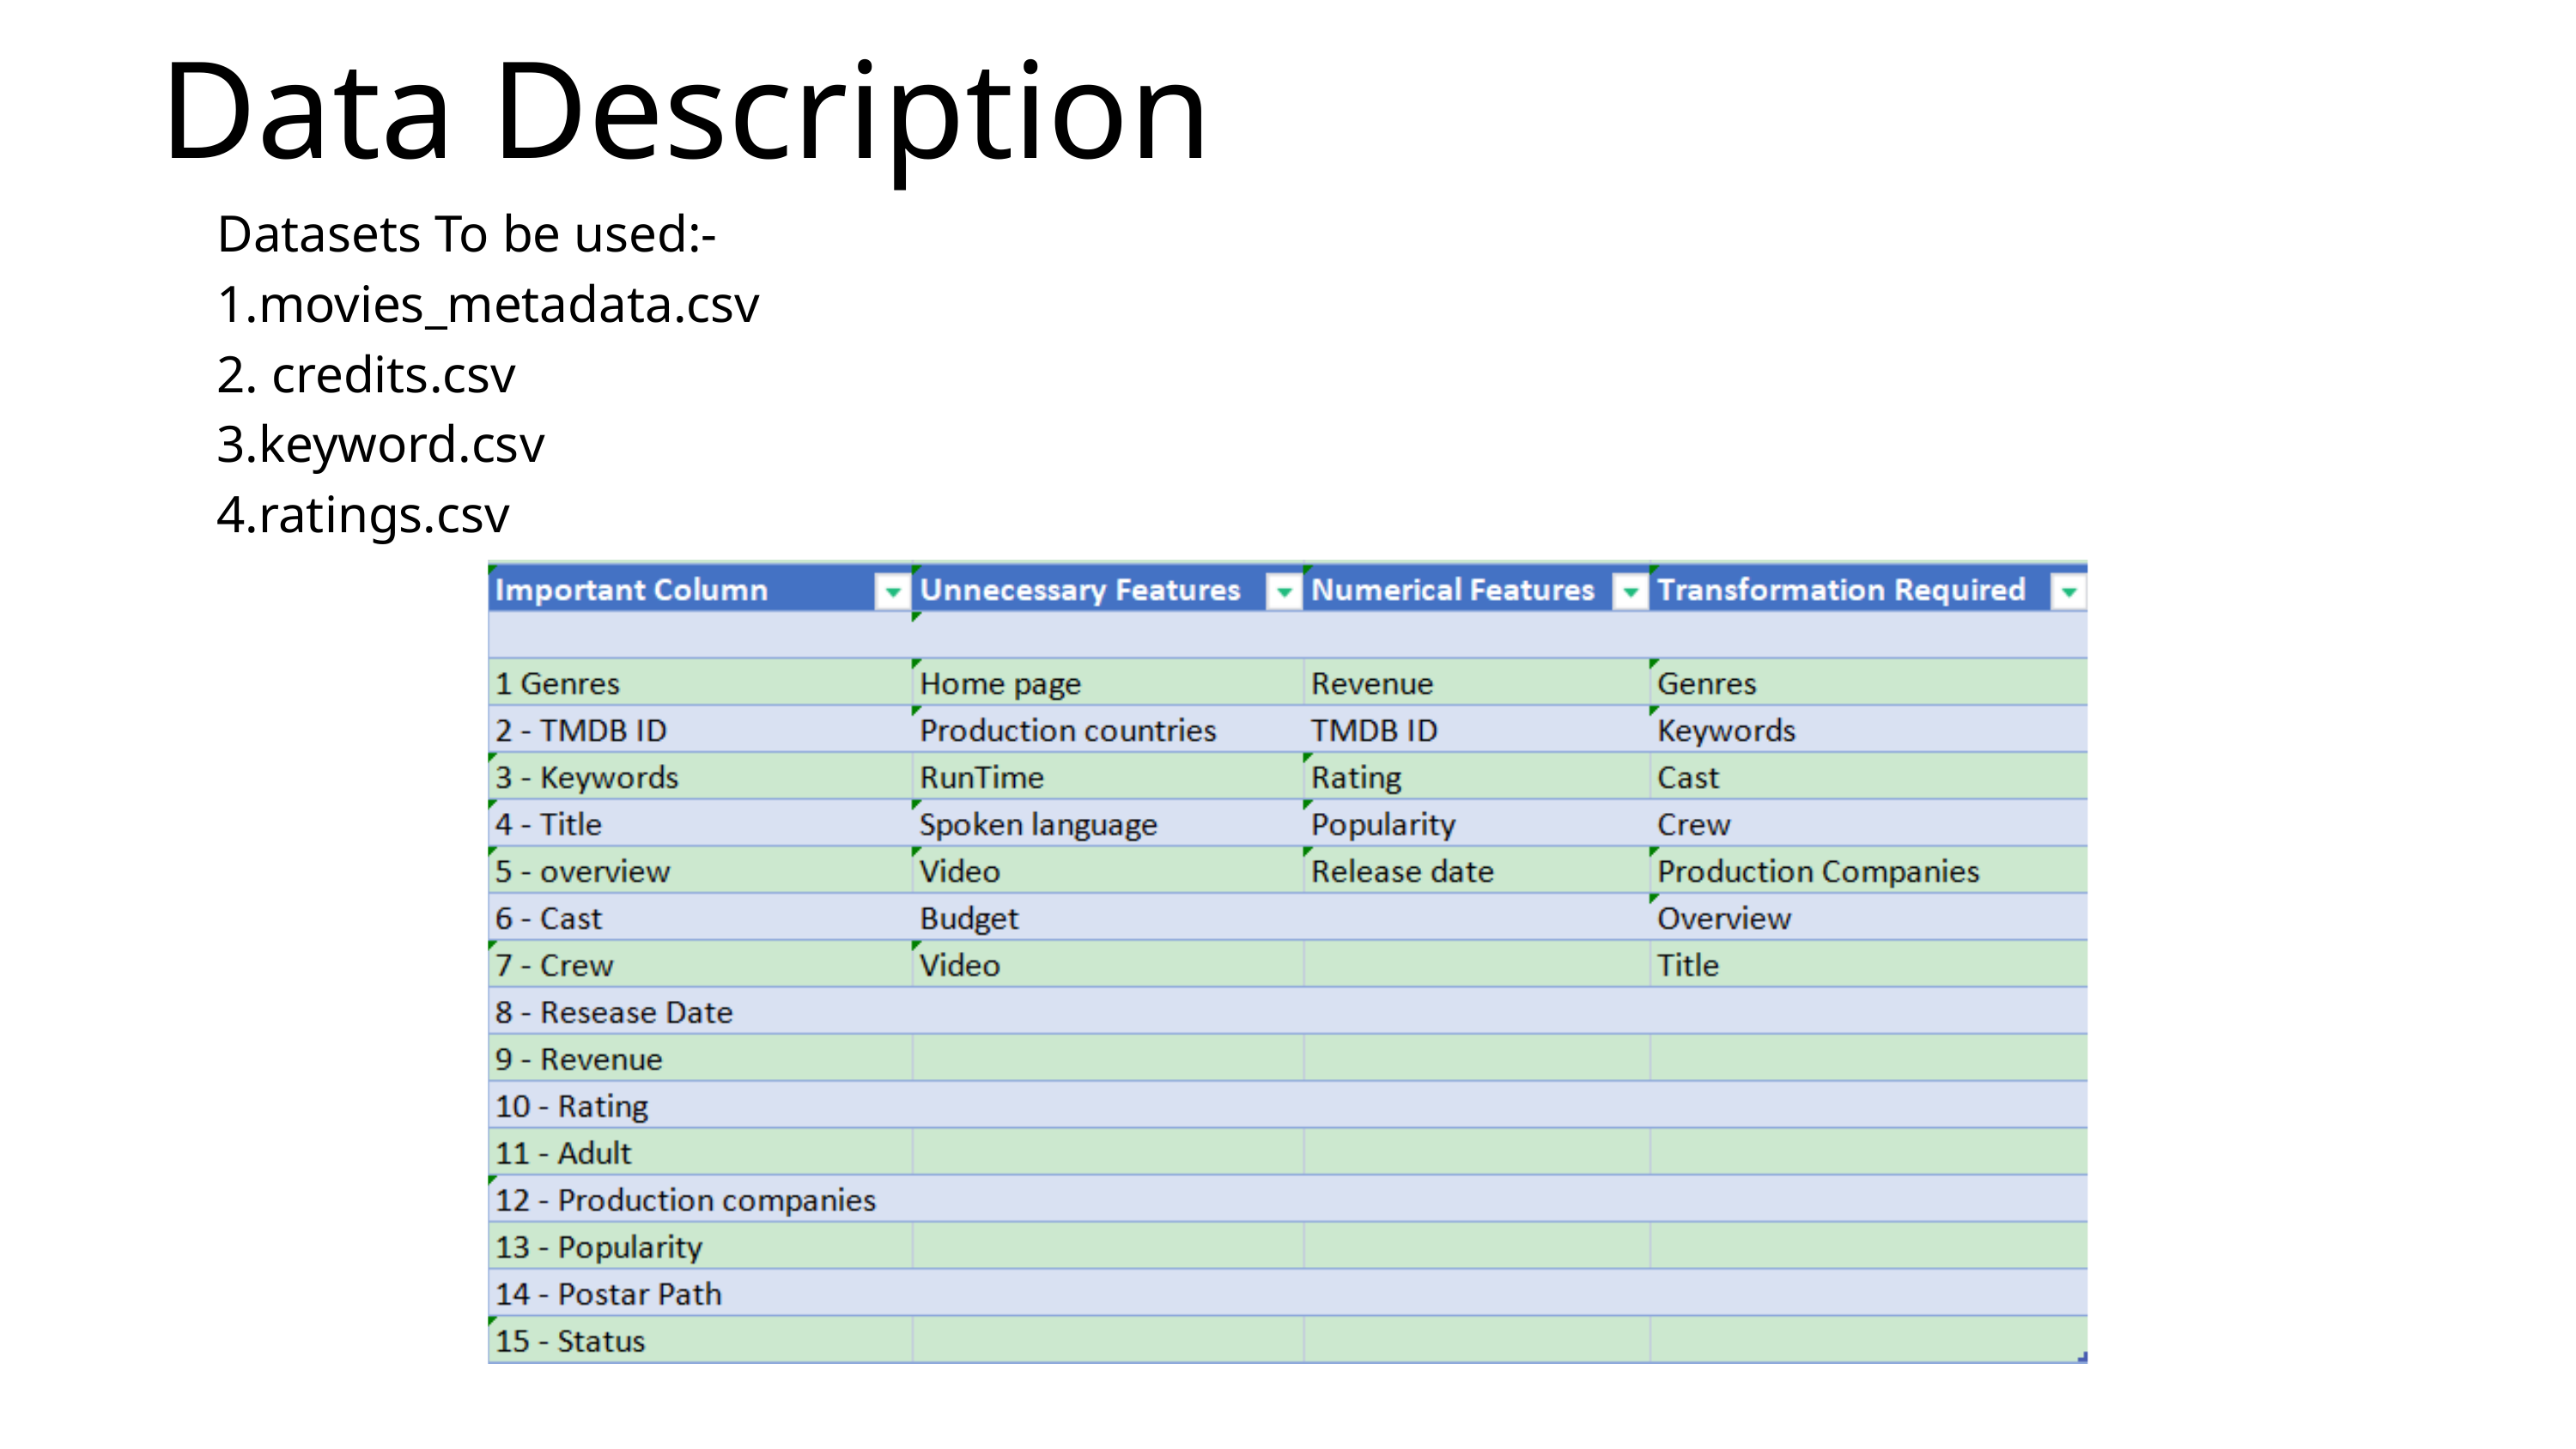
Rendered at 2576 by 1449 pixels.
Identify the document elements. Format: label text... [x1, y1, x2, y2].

text_box [488, 560, 2088, 1364]
text_box Data Description [0, 10, 1476, 185]
text_box Datasets To be used:- 1.movies_metadata.csv 2. credits.csv 3.keyword.csv 4.ratings.csv [216, 191, 1288, 543]
